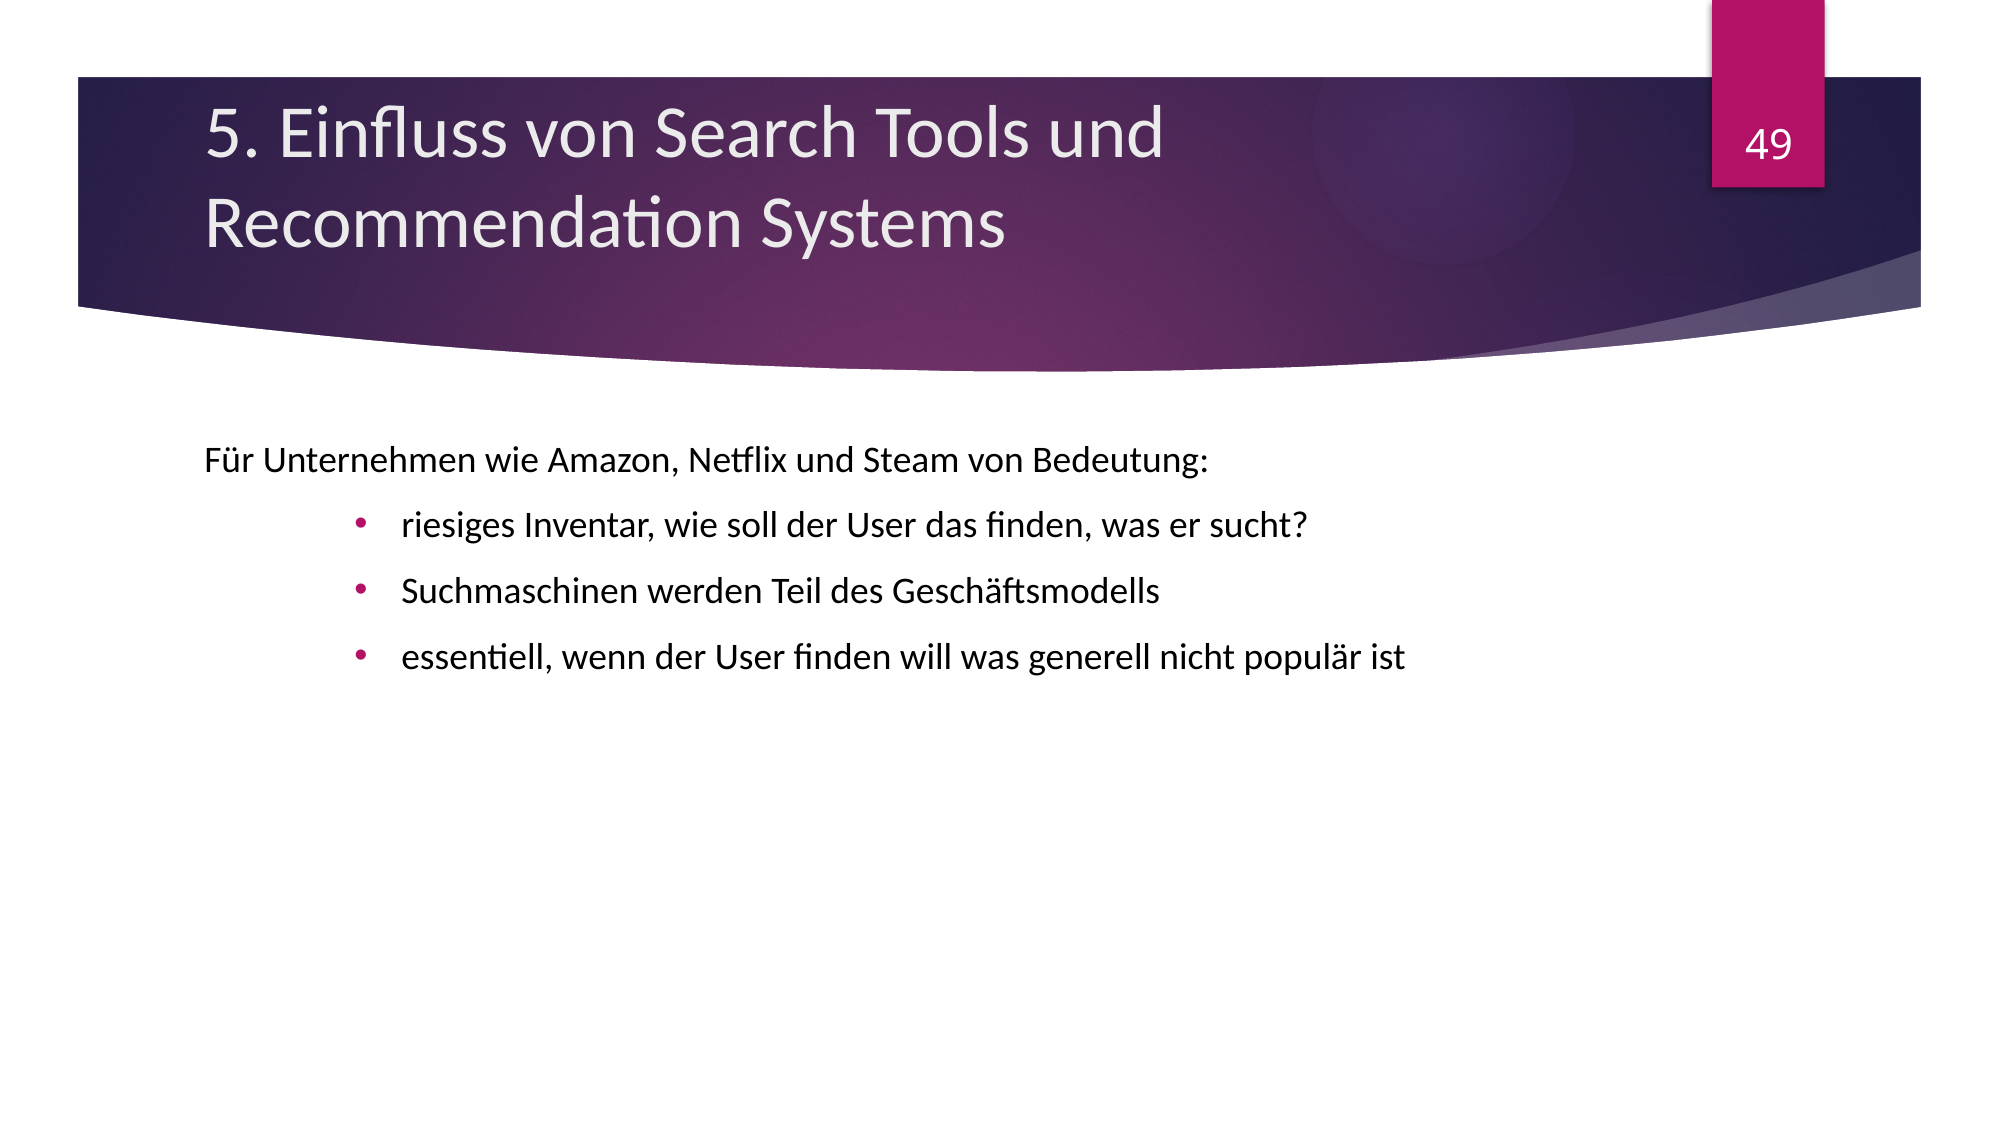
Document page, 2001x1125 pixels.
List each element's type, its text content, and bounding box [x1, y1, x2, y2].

title 5. Einfluss von Search Tools und Recommendation Systems [189, 159, 1627, 276]
list Für Unternehmen wie Amazon, Netflix und Steam von Bedeutung: riesiges Inventar, wie soll der User das finden, was er sucht? Suchmaschinen werden Teil des Geschäftsmodells essentiell, wenn der User finden will was generell nicht populär ist [189, 427, 1638, 988]
